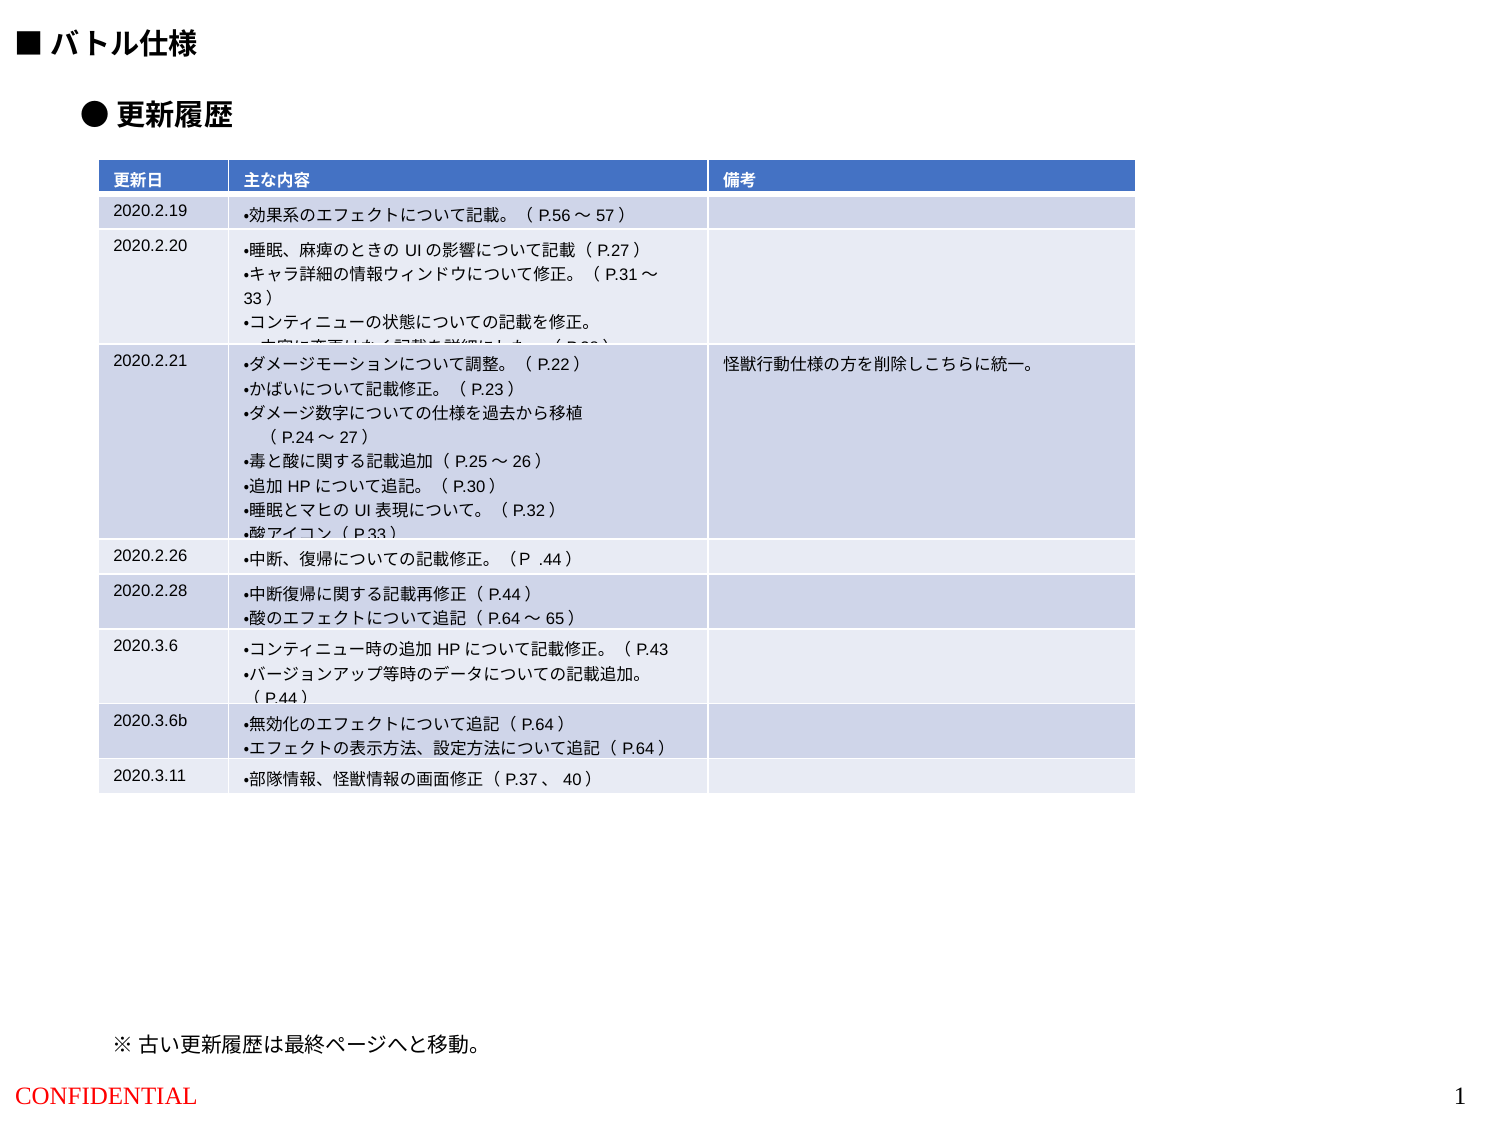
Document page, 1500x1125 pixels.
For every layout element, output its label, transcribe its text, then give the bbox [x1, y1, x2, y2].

table_header 主な内容 [229, 160, 707, 191]
table_cell 2020.3.6b [99, 704, 228, 758]
table_cell ・睡眠、麻痺のときのUIの影響について記載（P.27） ・キャラ詳細の情報ウィンドウについて修正。（P.31～33） ・コンティニューの状態についての記載を修正。 内容に変更はなく記載を詳細にした。（P.38） [229, 230, 707, 343]
table_cell ・ダメージモーションについて調整。（P.22） ・かばいについて記載修正。（P.23） ・ダメージ数字についての仕様を過去から移植 （P.24～27） ・毒と酸に関する記載追加（P.25～26） ・追加HPについて追記。（P.30） ・睡眠とマヒのUI表現について。（P.32） ・酸アイコン（P.33） ・AUTOの設定追加（P.39） [229, 345, 707, 538]
table_cell 怪獣行動仕様の方を削除しこちらに統一。 [709, 345, 1135, 538]
table_cell 2020.2.28 [99, 575, 228, 628]
slide_number 1 [1143, 1065, 1482, 1125]
table_header 備考 [709, 160, 1135, 191]
table_cell ・中断復帰に関する記載再修正（P.44） ・酸のエフェクトについて追記（P.64～65） [229, 575, 707, 628]
table_cell 2020.2.26 [99, 540, 228, 573]
table_cell [709, 704, 1135, 758]
table_cell 2020.3.11 [99, 759, 228, 793]
table_cell ・中断、復帰についての記載修正。（Ｐ.44） [229, 540, 707, 573]
table_cell ・無効化のエフェクトについて追記（P.64） ・エフェクトの表示方法、設定方法について追記（P.64） [229, 704, 707, 758]
table_cell [709, 230, 1135, 343]
table_cell [709, 575, 1135, 628]
table_cell 2020.2.19 [99, 197, 228, 228]
table_cell 2020.2.21 [99, 345, 228, 538]
table_cell 2020.3.6 [99, 630, 228, 703]
table_cell ・コンティニュー時の追加HPについて記載修正。（P.43 ・バージョンアップ等時のデータについての記載追加。（P.44） [229, 630, 707, 703]
text_box ※古い更新履歴は最終ページへと移動。 [98, 1024, 505, 1065]
text_box ■バトル仕様 [0, 17, 213, 68]
table_cell [709, 197, 1135, 228]
table_cell [709, 759, 1135, 793]
table_header 更新日 [99, 160, 228, 191]
table_cell ・効果系のエフェクトについて記載。（P.56～57） [229, 197, 707, 228]
footer CONFIDENTIAL [0, 1065, 507, 1125]
table_cell [709, 540, 1135, 573]
table_cell [709, 630, 1135, 703]
table_cell ・部隊情報、怪獣情報の画面修正（P.37、40） [229, 759, 707, 793]
table_cell 2020.2.20 [99, 230, 228, 343]
text_box ●更新履歴 [65, 88, 249, 139]
